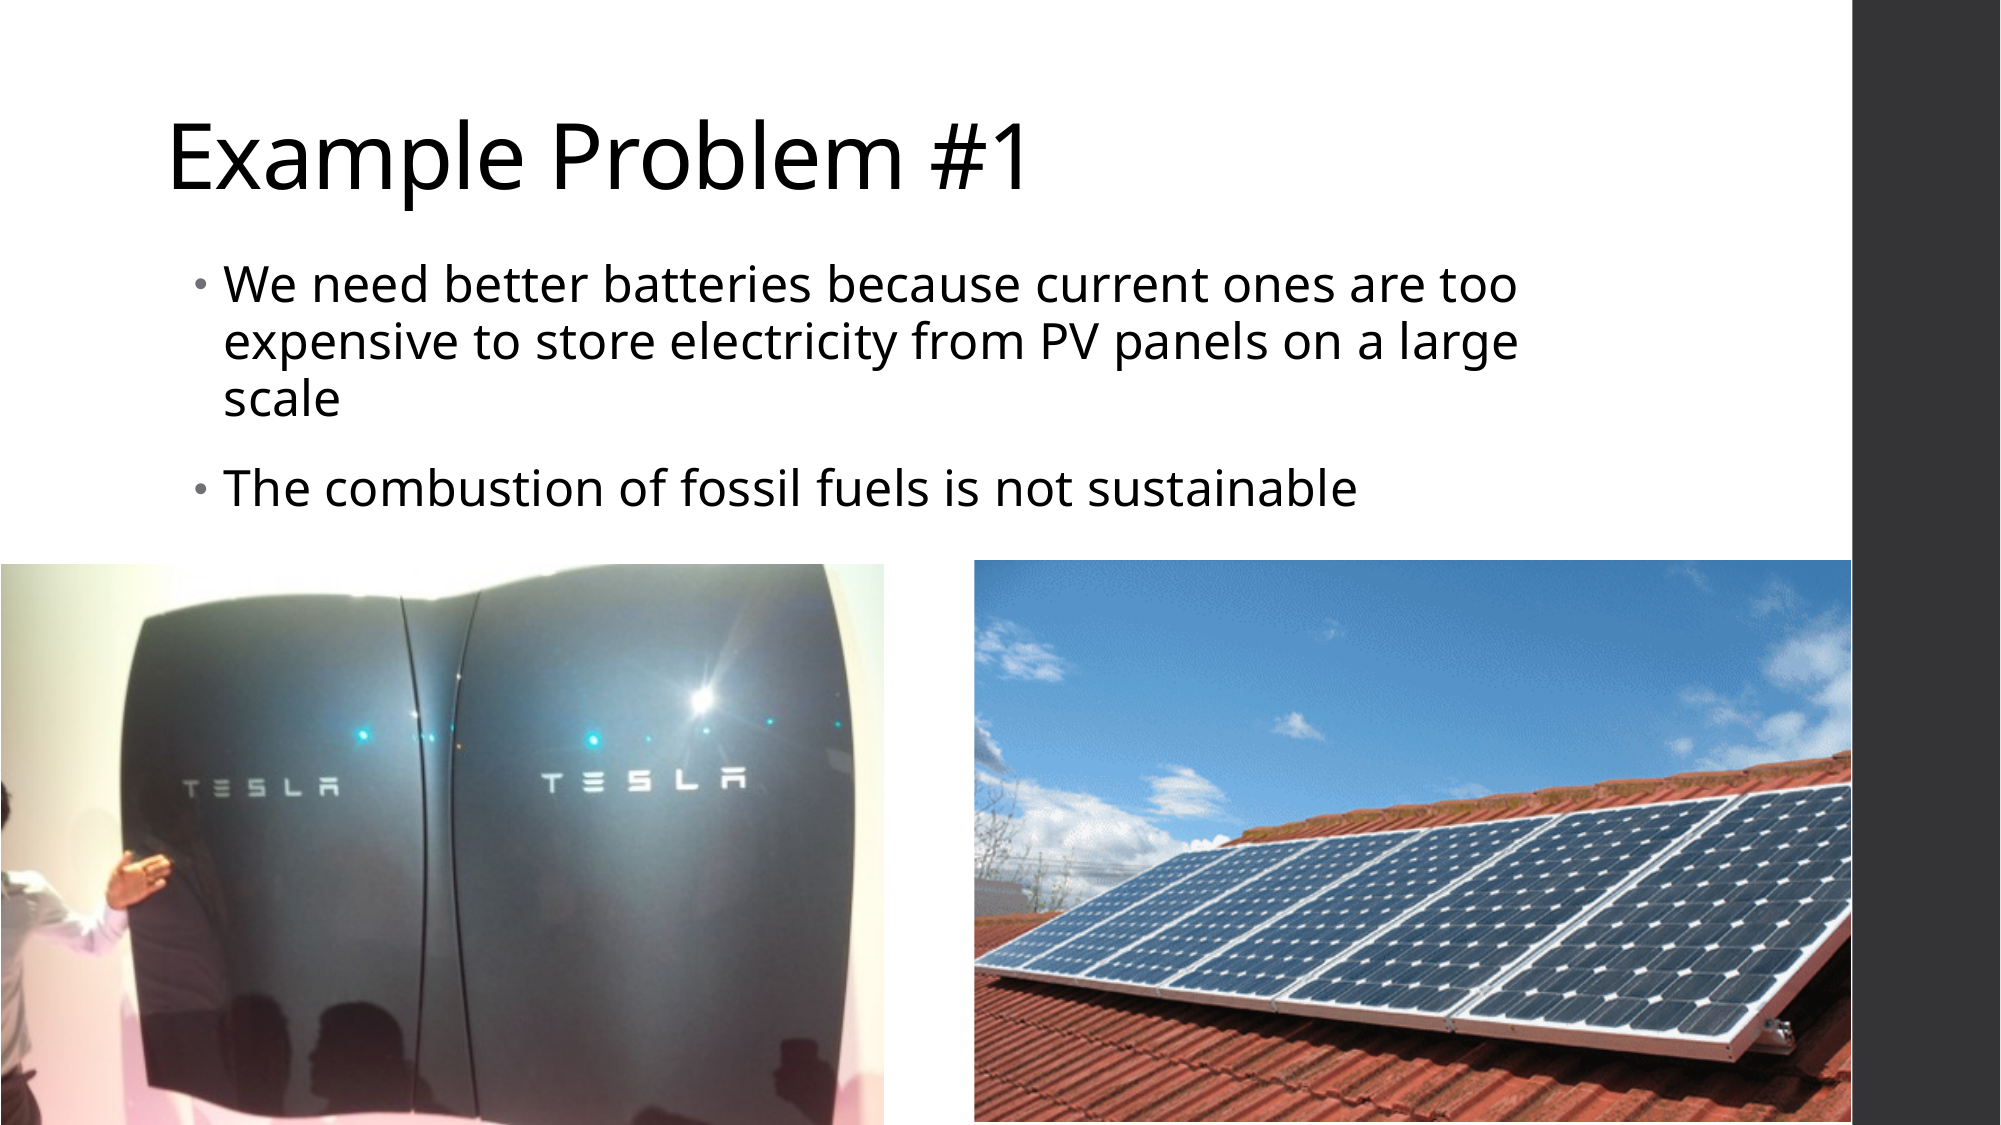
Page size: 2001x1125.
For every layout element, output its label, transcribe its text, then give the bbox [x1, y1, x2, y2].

title Example Problem #1 [0, 0, 1590, 218]
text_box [0, 560, 1852, 1125]
list We need better batteries because current ones are too expensive to store electricity from PV panels on a large scale The combustion of fossil fuels is not sustainable [179, 249, 1589, 556]
